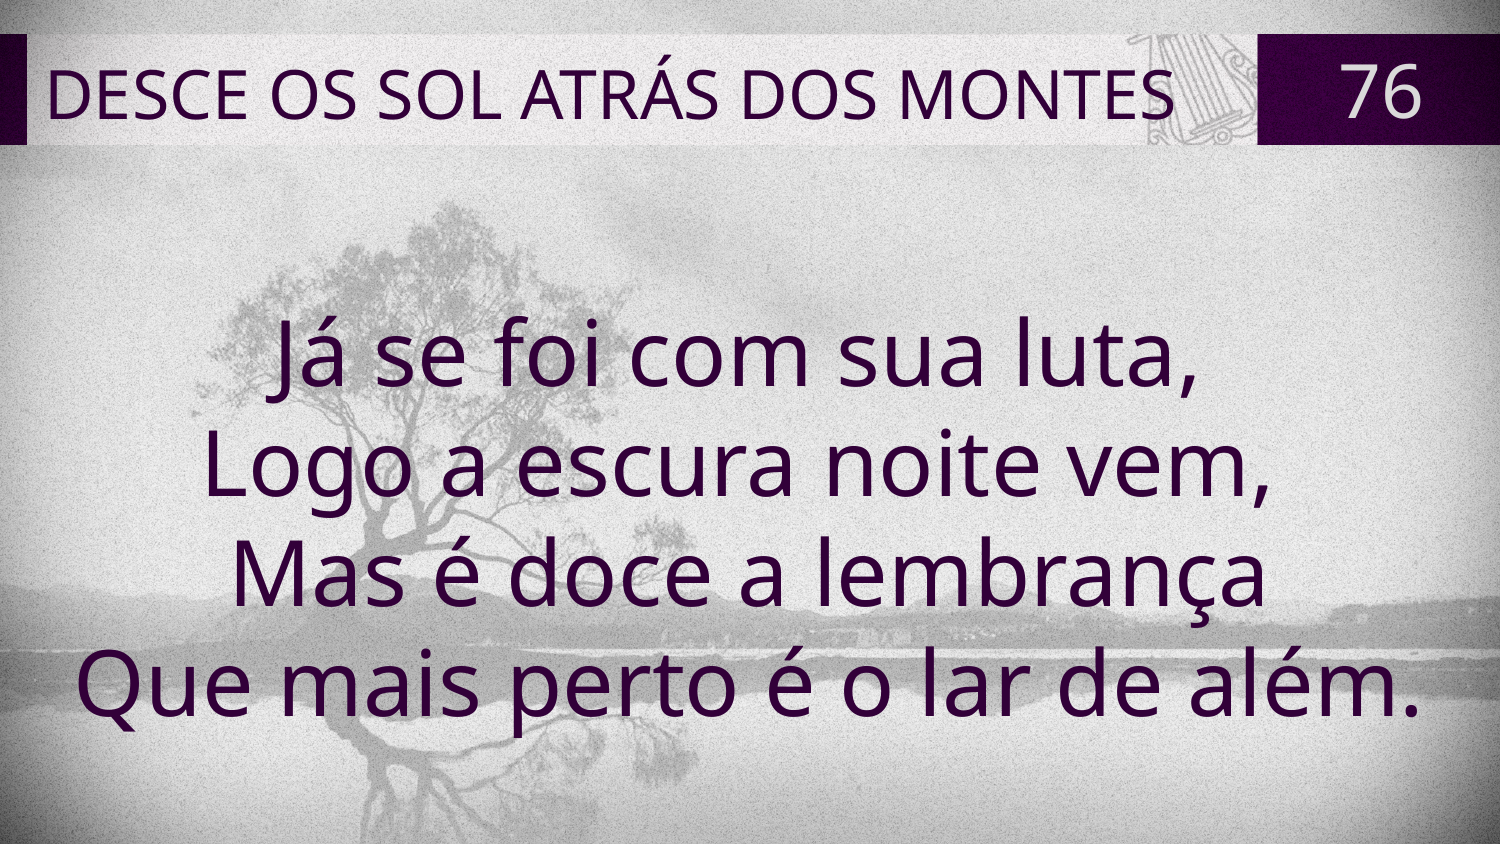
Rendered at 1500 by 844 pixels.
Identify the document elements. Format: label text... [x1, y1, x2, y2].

picture [0, 0, 1500, 185]
list 76 [1281, 36, 1483, 143]
list Já se foi com sua luta, Logo a escura noite vem, Mas é doce a lembrança Que mais perto é o lar de além. [0, 185, 1500, 844]
title DESCE OS SOL ATRÁS DOS MONTES [29, 33, 1258, 151]
